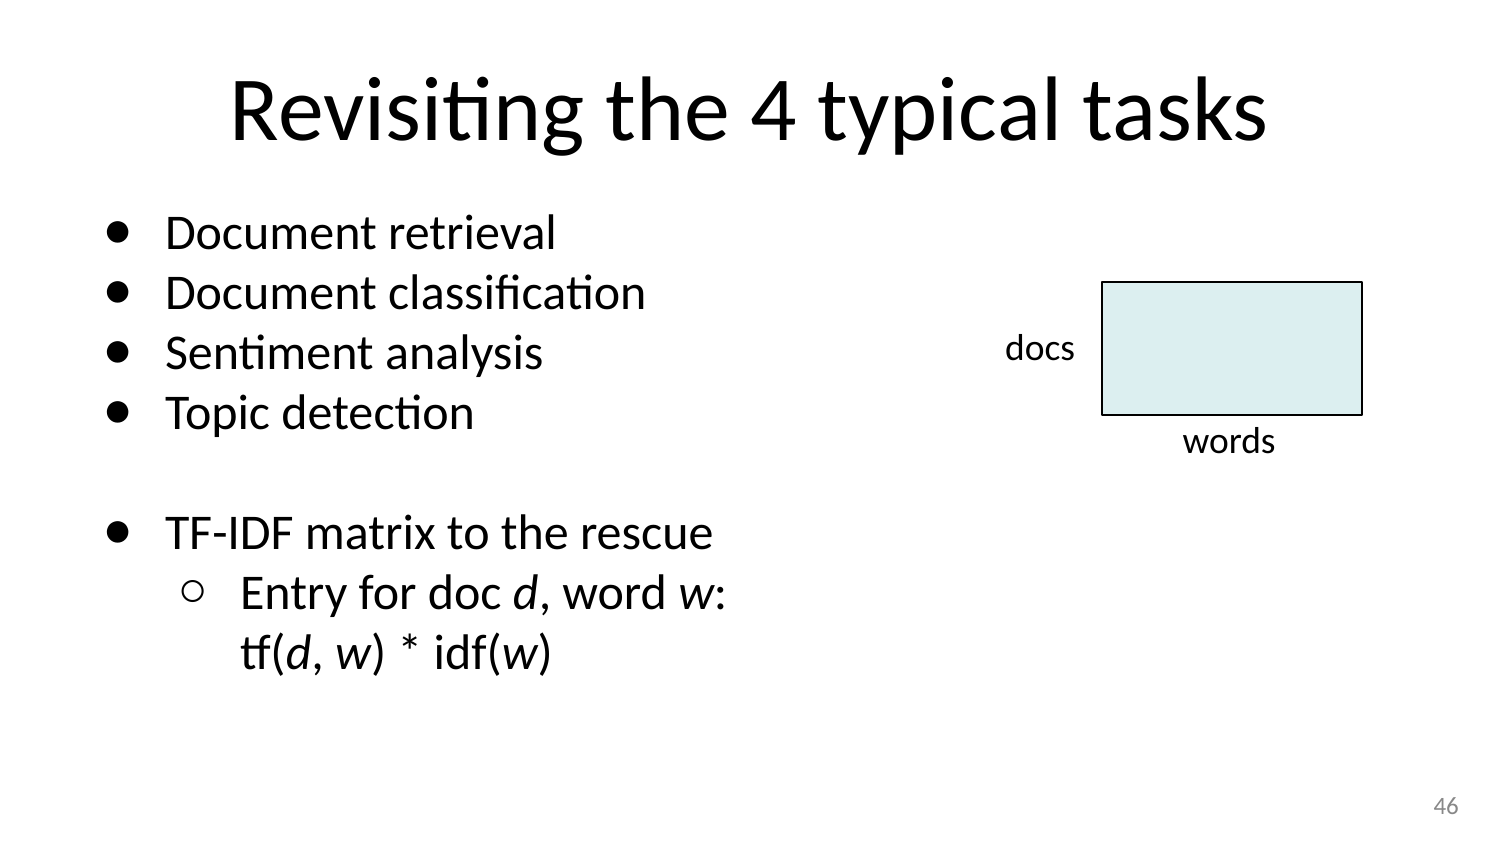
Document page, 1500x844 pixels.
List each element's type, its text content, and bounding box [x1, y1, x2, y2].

title Revisiting the 4 typical tasks [75, 33, 1425, 175]
slide_number ‹#› [1123, 782, 1474, 827]
text_box [1101, 282, 1363, 416]
text_box words [1106, 408, 1353, 489]
list Document retrieval Document classification Sentiment analysis Topic detection TF-IDF matrix to the rescue Entry for doc d, word w: tf(d, w) * idf(w) [75, 184, 1452, 782]
text_box docs [990, 315, 1103, 361]
